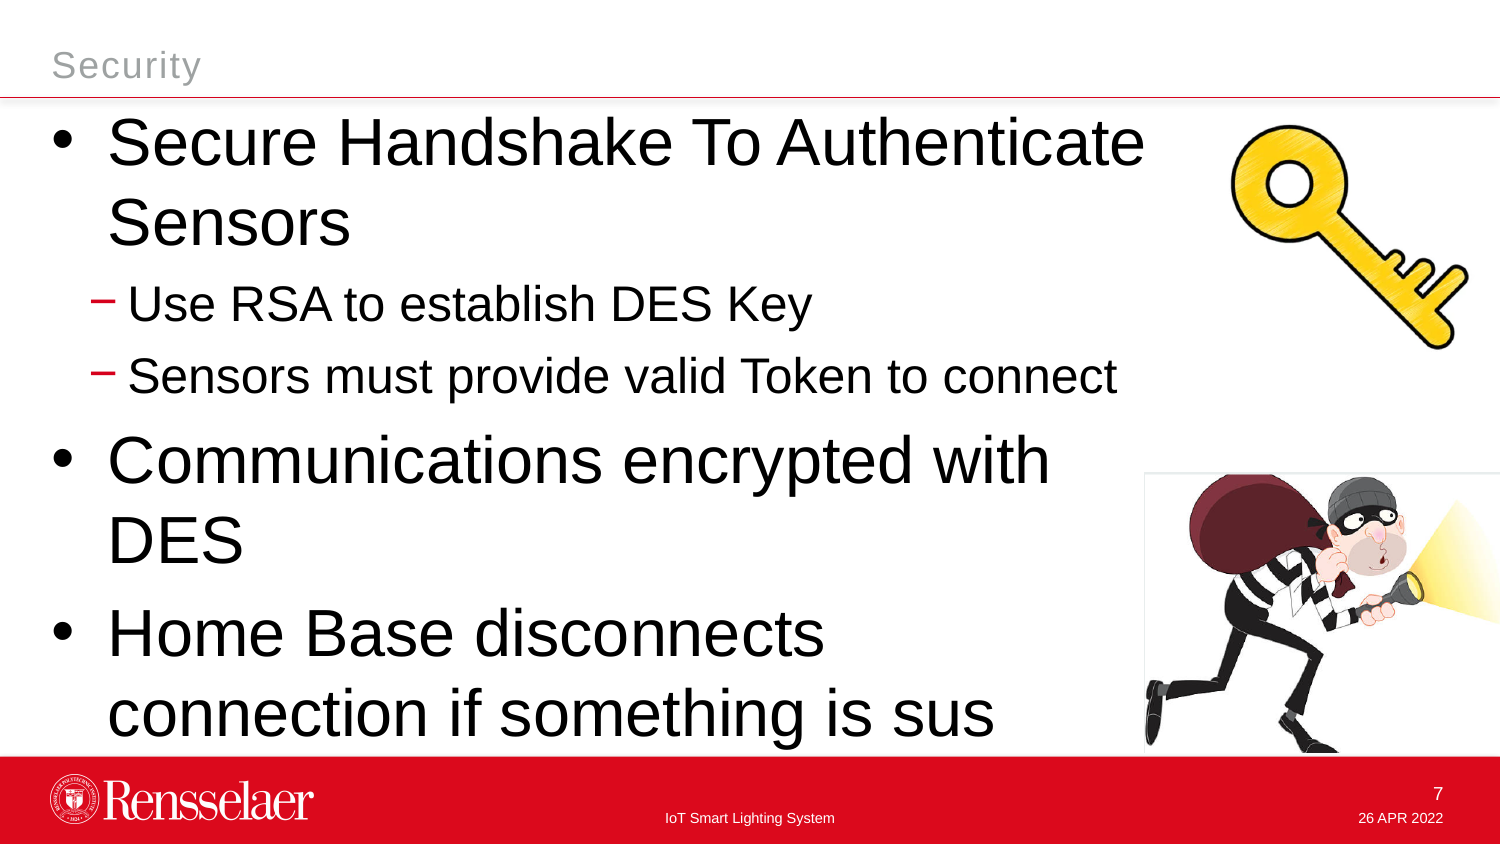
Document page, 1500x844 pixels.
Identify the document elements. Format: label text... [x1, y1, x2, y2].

picture [1144, 472, 1500, 753]
list Security [36, 33, 1403, 100]
picture [1217, 111, 1482, 365]
list Secure Handshake To Authenticate Sensors Use RSA to establish DES Key Sensors must provide valid Token to connect Communications encrypted with DES Home Base disconnects connection if something is sus [36, 91, 1171, 392]
picture [50, 774, 314, 824]
